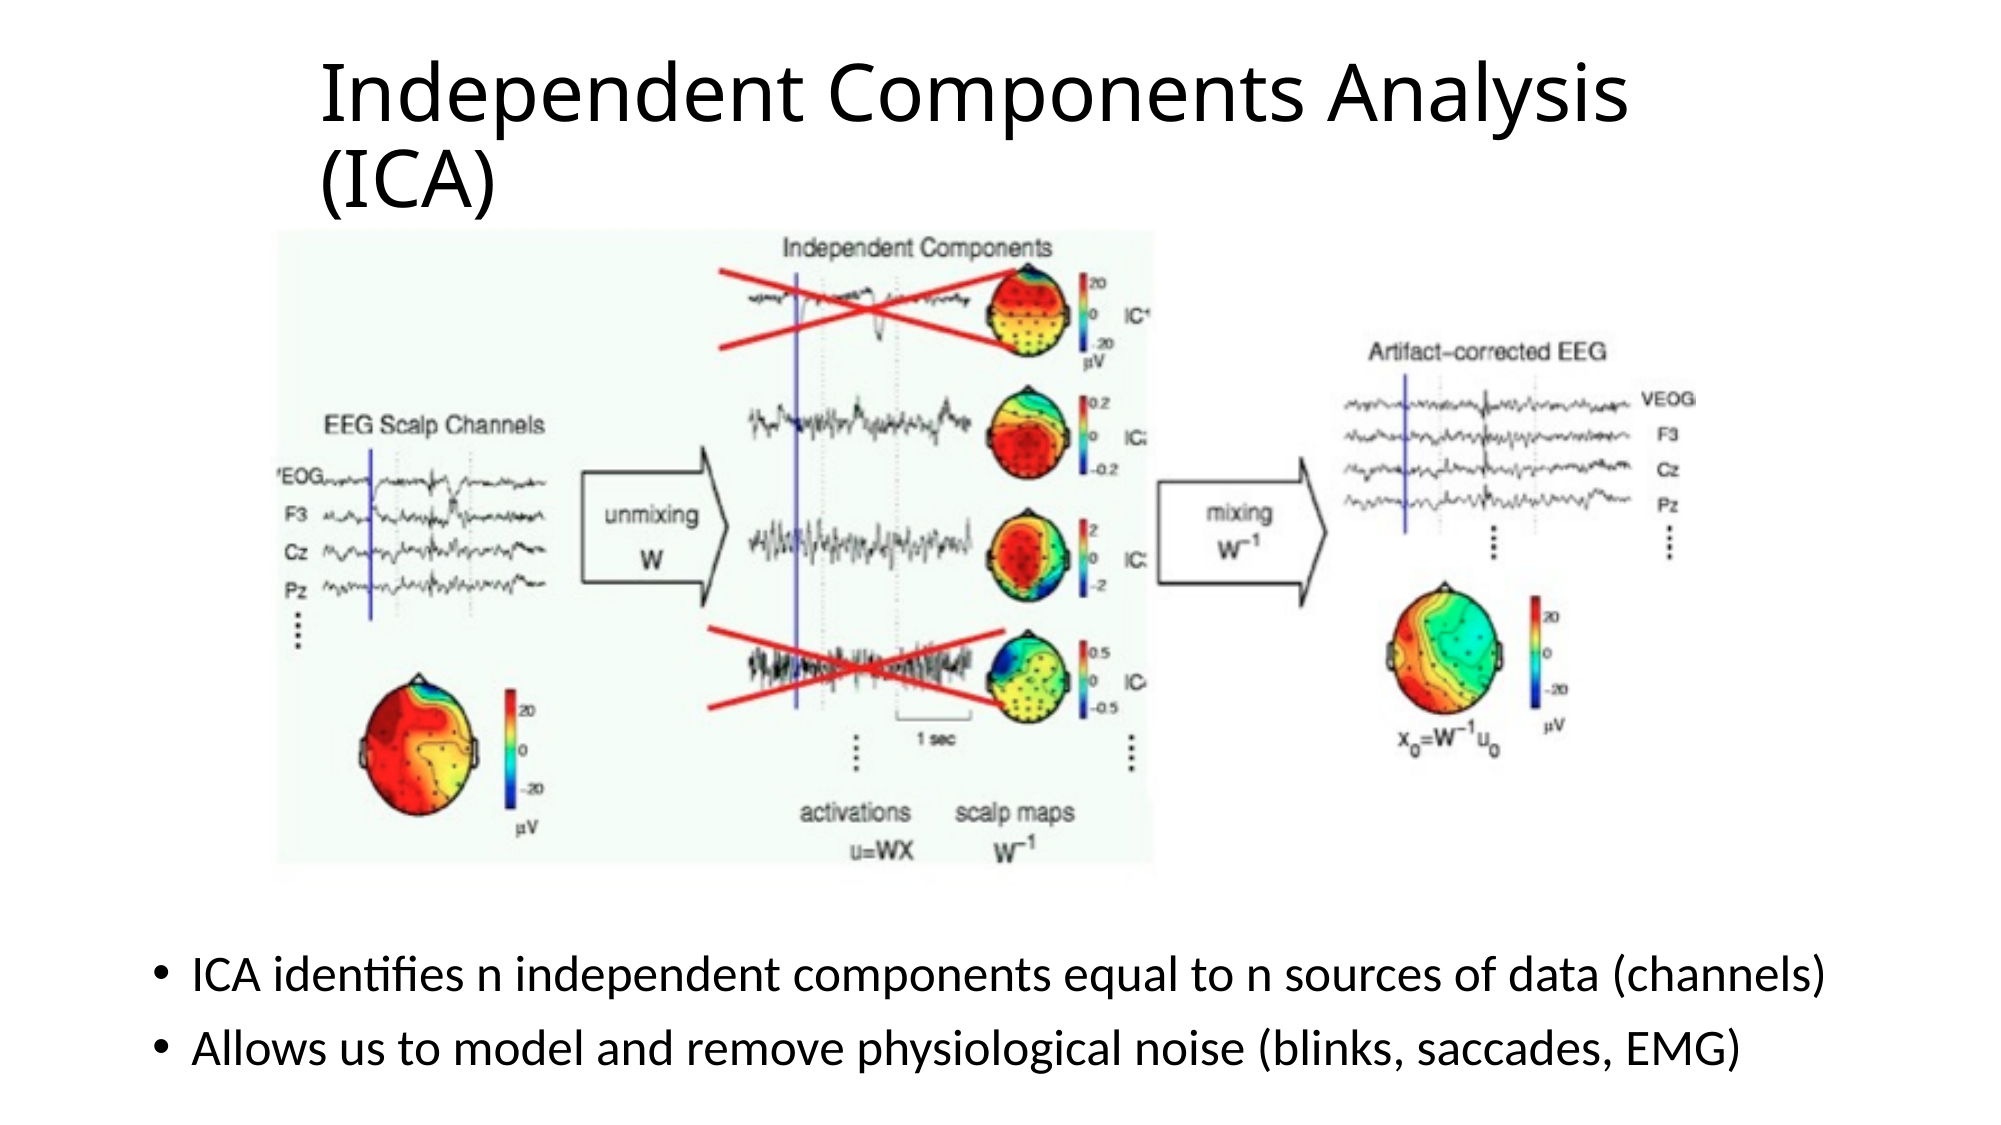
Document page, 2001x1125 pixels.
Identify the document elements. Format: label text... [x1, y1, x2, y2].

picture [270, 228, 1696, 935]
title Independent Components Analysis (ICA) [304, 45, 1696, 228]
list ICA identifies n independent components equal to n sources of data (channels) Allows us to model and remove physiological noise (blinks, saccades, EMG) [137, 939, 1863, 1109]
